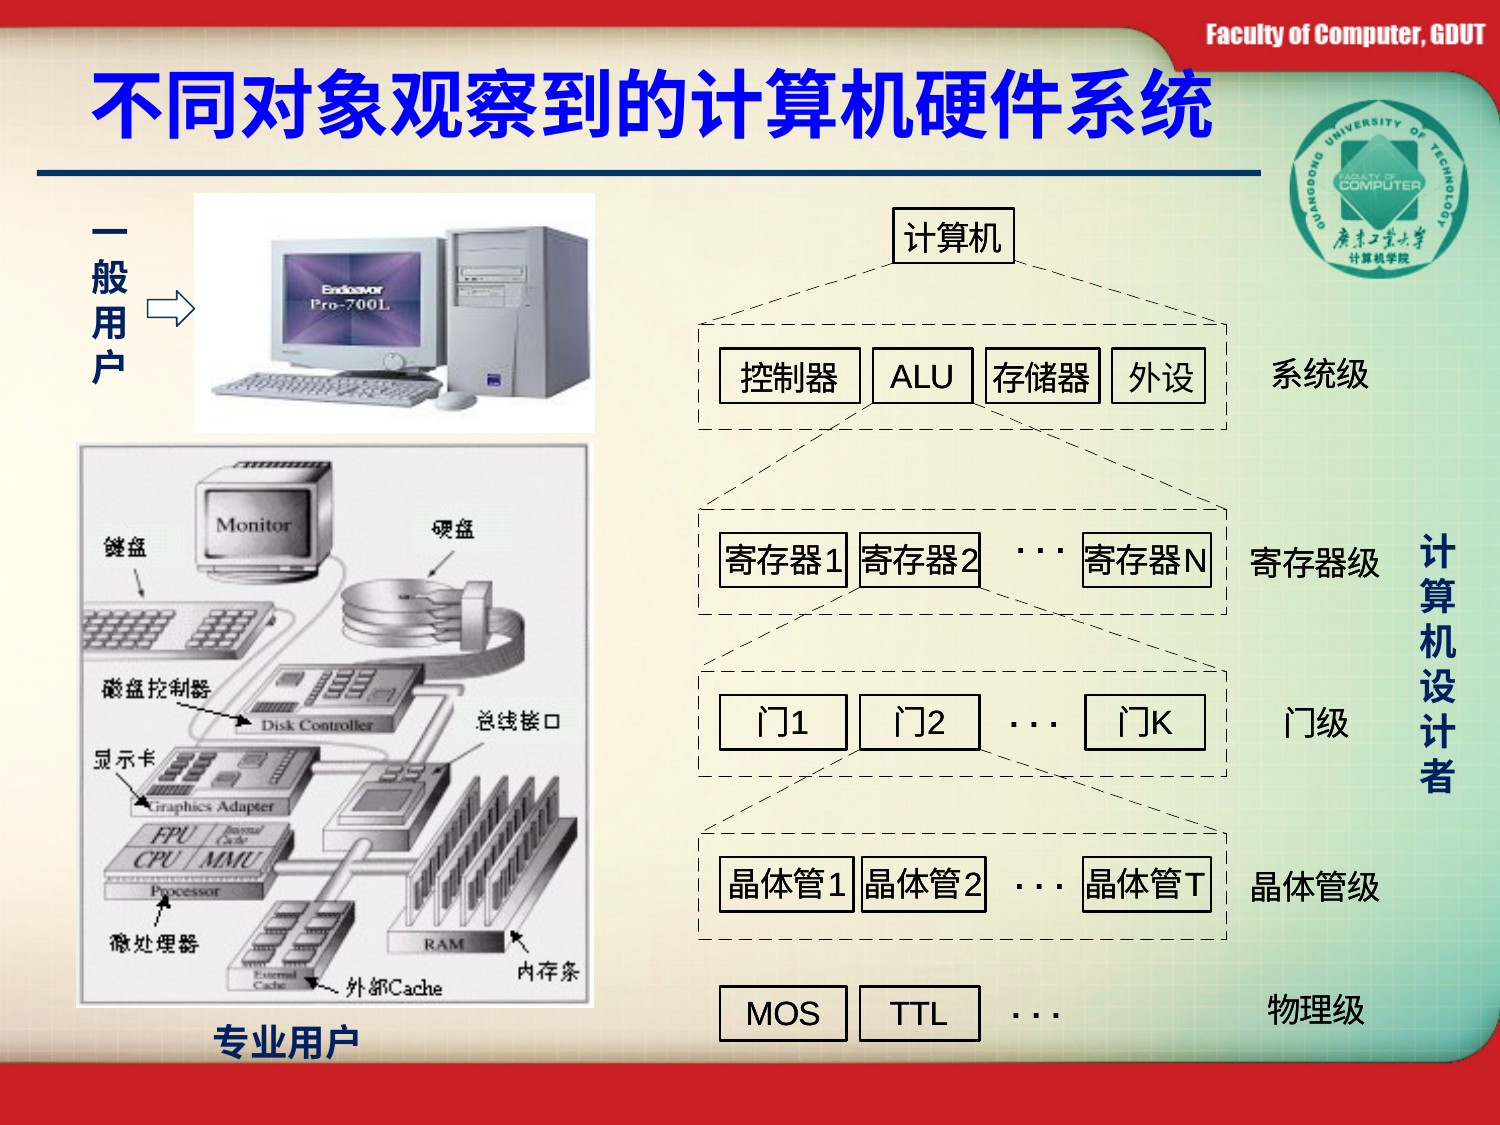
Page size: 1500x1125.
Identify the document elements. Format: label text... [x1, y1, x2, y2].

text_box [692, 201, 1437, 1052]
title 不同对象观察到的计算机硬件系统 [75, 50, 1500, 238]
text_box 计算机设计者 [1441, 520, 1494, 823]
text_box [147, 290, 189, 327]
list 一般用户 [76, 201, 165, 423]
picture [0, 0, 1500, 1125]
text_box 专业用户 [198, 1016, 406, 1071]
